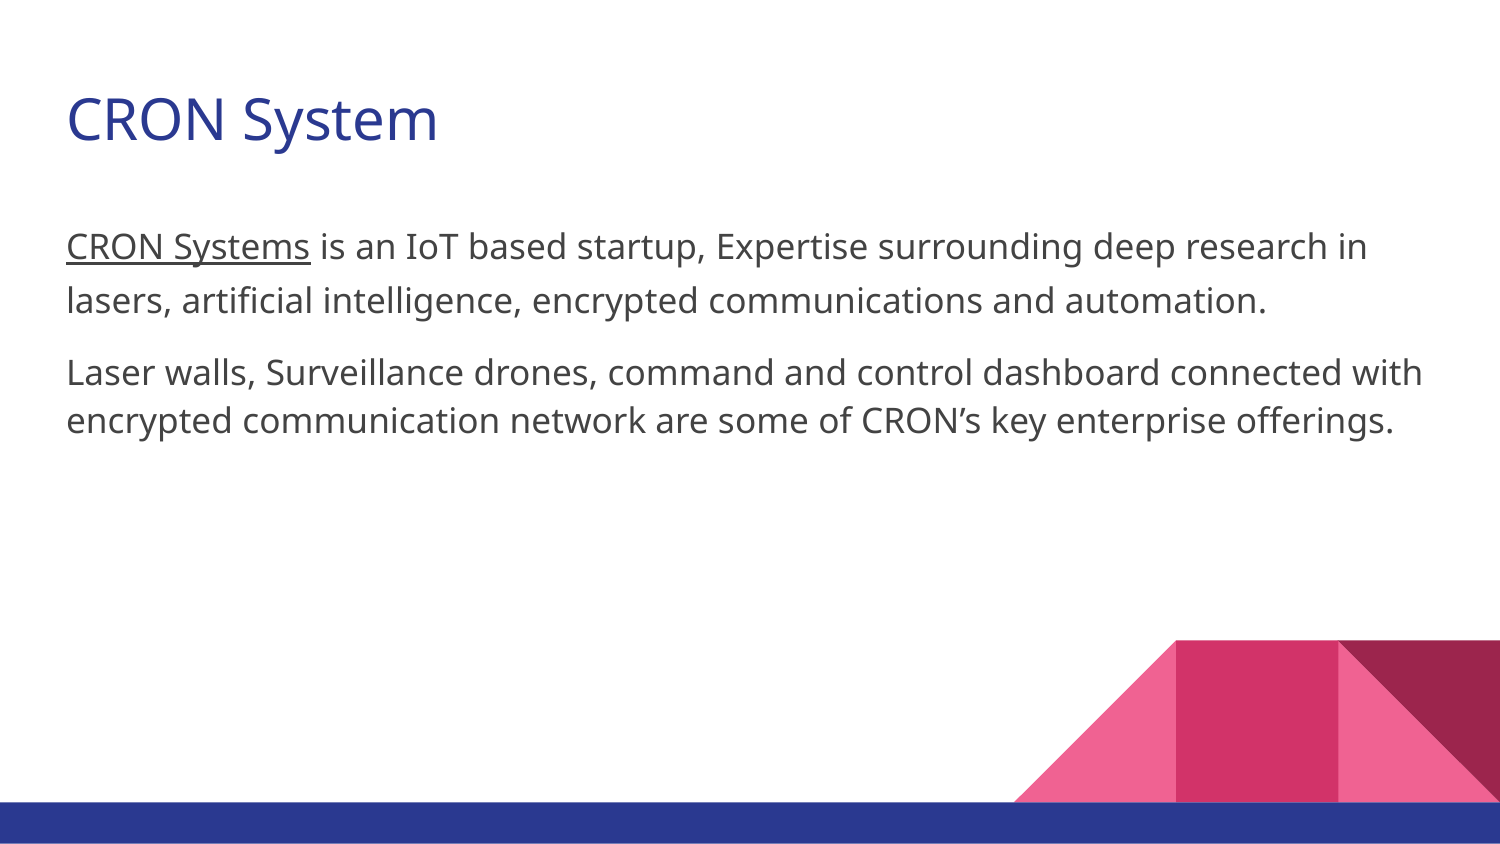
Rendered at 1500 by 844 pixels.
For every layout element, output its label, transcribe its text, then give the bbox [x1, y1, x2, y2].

list CRON Systems is an IoT based startup, Expertise surrounding deep research in lasers, artificial intelligence, encrypted communications and automation. Laser walls, Surveillance drones, command and control dashboard connected with encrypted communication network are some of CRON’s key enterprise offerings. [51, 201, 1449, 501]
title CRON System [51, 67, 1449, 167]
